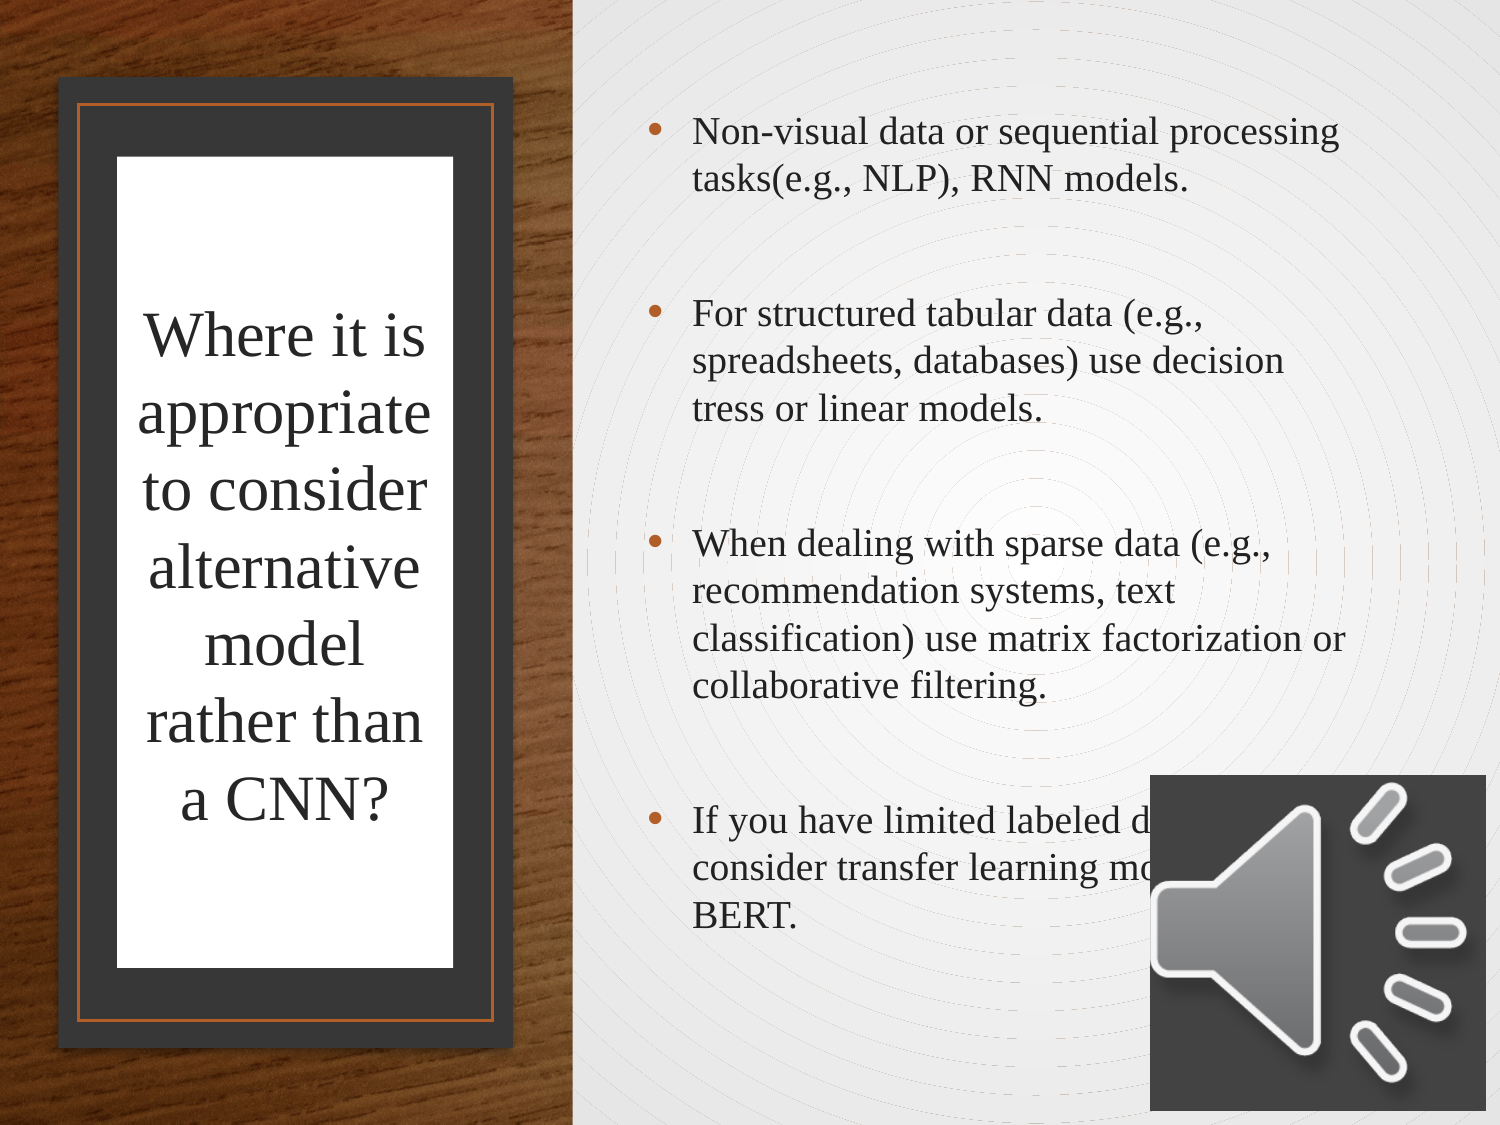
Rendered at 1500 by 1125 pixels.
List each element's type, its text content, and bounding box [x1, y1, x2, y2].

list Non-visual data or sequential processing tasks(e.g., NLP), RNN models. For structured tabular data (e.g., spreadsheets, databases) use decision tress or linear models. When dealing with sparse data (e.g., recommendation systems, text classification) use matrix factorization or collaborative filtering. If you have limited labeled data, consider transfer learning models like BERT. [632, 77, 1365, 964]
title Where it is appropriate to consider alternative model rather than a CNN? [117, 156, 454, 968]
text_box [0, 0, 571, 1125]
text_box [57, 76, 514, 1049]
text_box [78, 103, 493, 1021]
text_box [571, 0, 1500, 1125]
picture [1148, 773, 1487, 1112]
